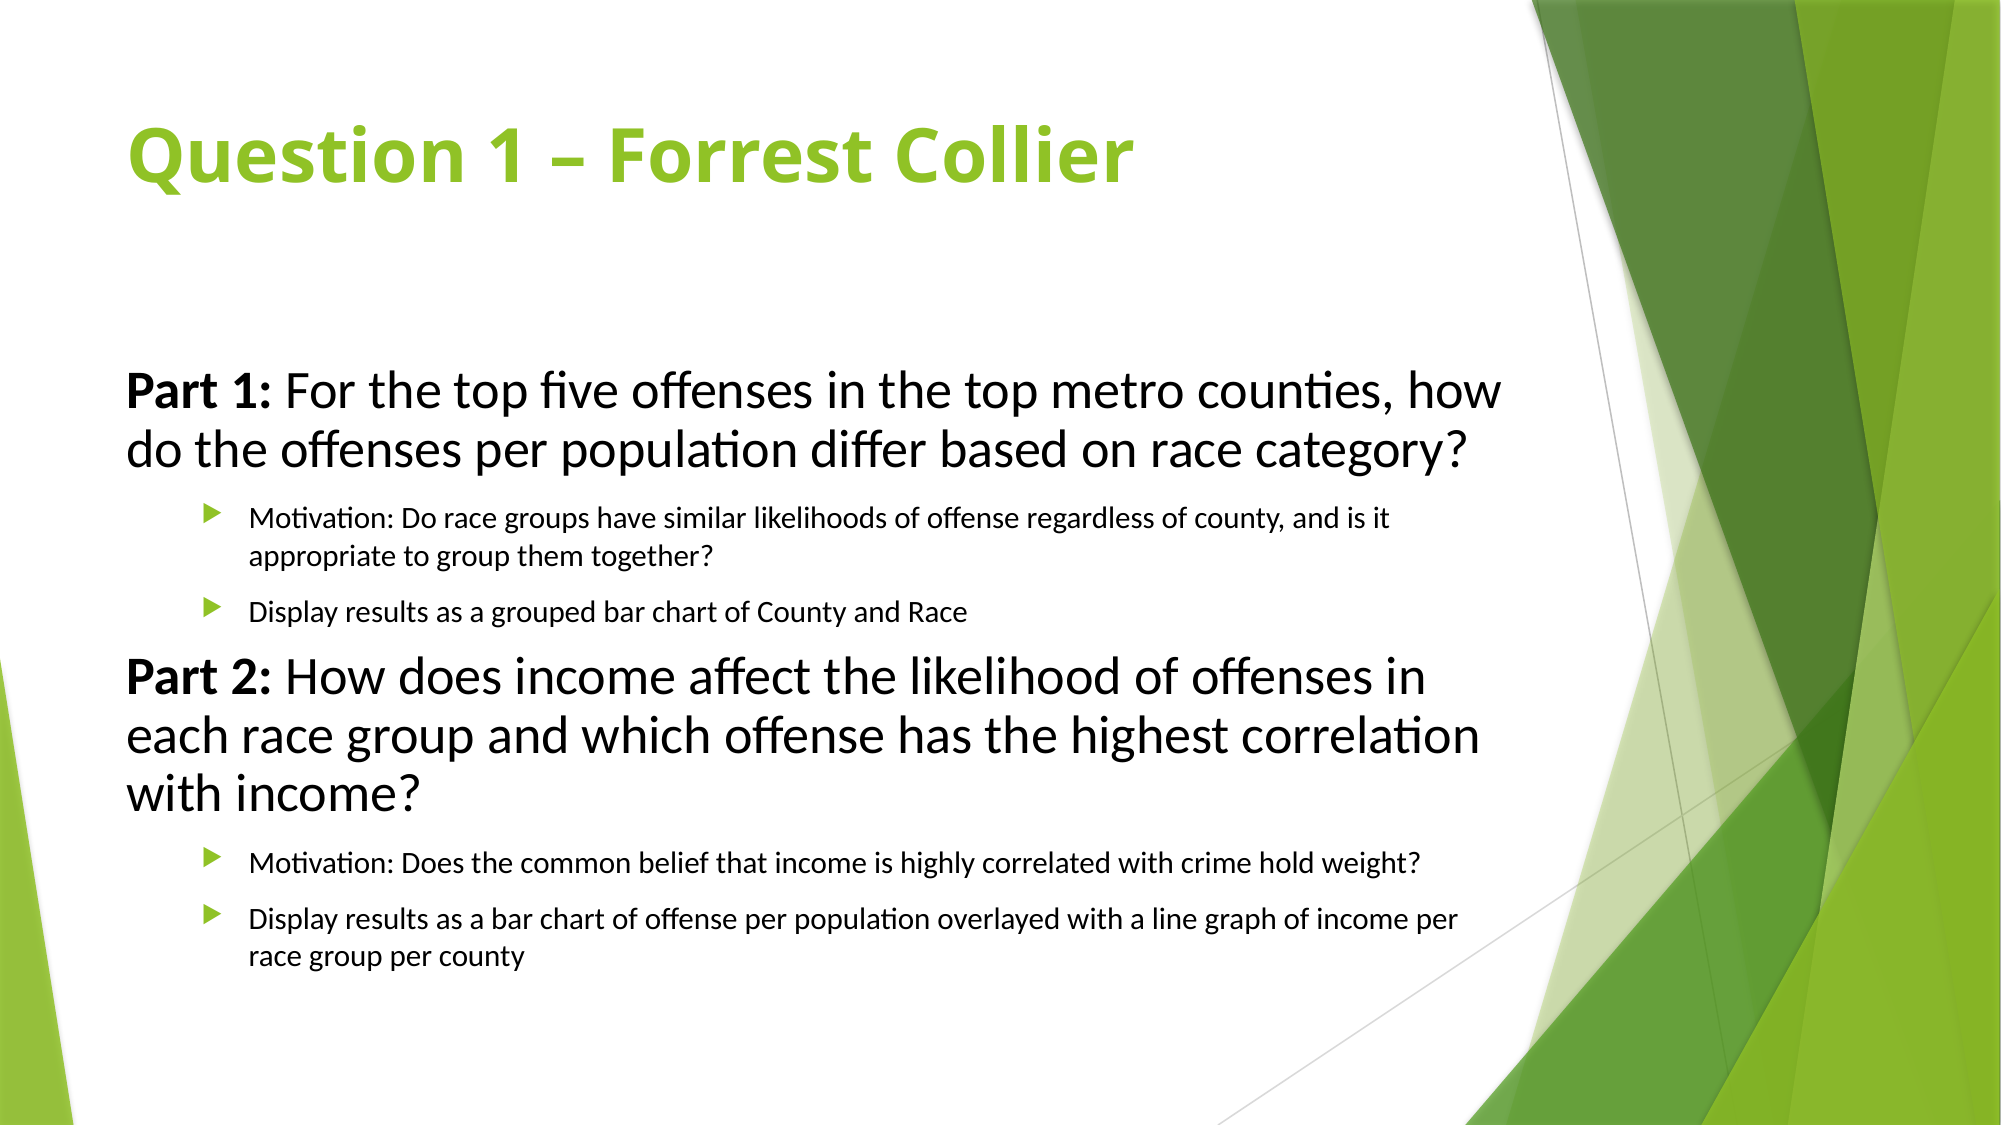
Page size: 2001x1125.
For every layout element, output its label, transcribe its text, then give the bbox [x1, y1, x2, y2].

title Question 1 – Forrest Collier [111, 99, 1522, 317]
list Part 1: For the top five offenses in the top metro counties, how do the offenses per population differ based on race category? Motivation: Do race groups have similar likelihoods of offense regardless of county, and is it appropriate to group them together? Display results as a grouped bar chart of County and Race Part 2: How does income affect the likelihood of offenses in each race group and which offense has the highest correlation with income? Motivation: Does the common belief that income is highly correlated with crime hold weight? Display results as a bar chart of offense per population overlayed with a line graph of income per race group per county [111, 354, 1522, 992]
